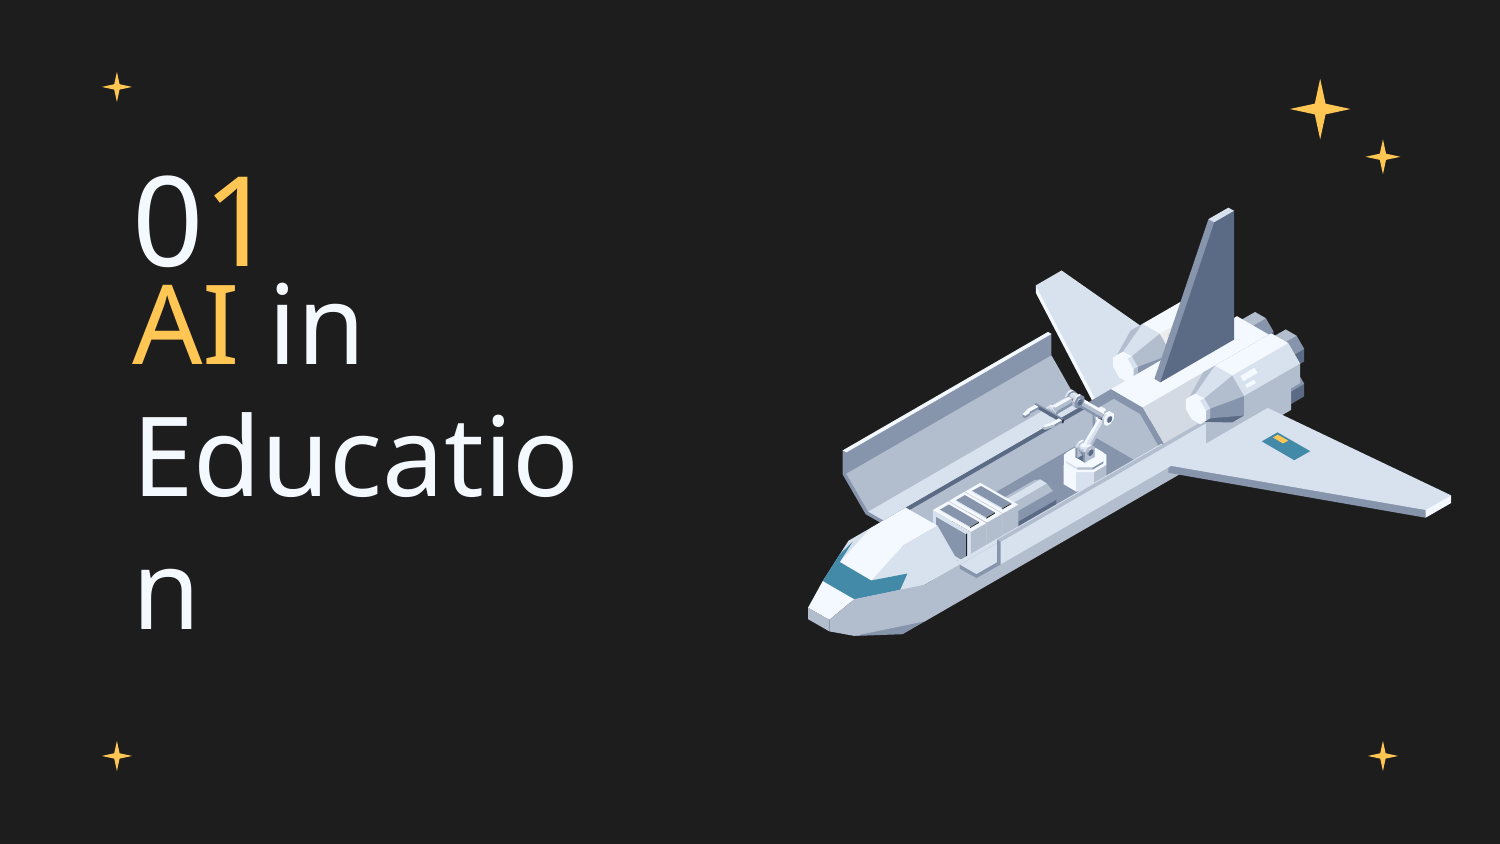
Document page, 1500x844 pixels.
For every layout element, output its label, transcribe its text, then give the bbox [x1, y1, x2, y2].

title 01 [116, 141, 388, 292]
text_box [1289, 78, 1351, 140]
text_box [807, 207, 1452, 637]
text_box [1365, 139, 1401, 175]
title AI in Education [116, 328, 612, 577]
